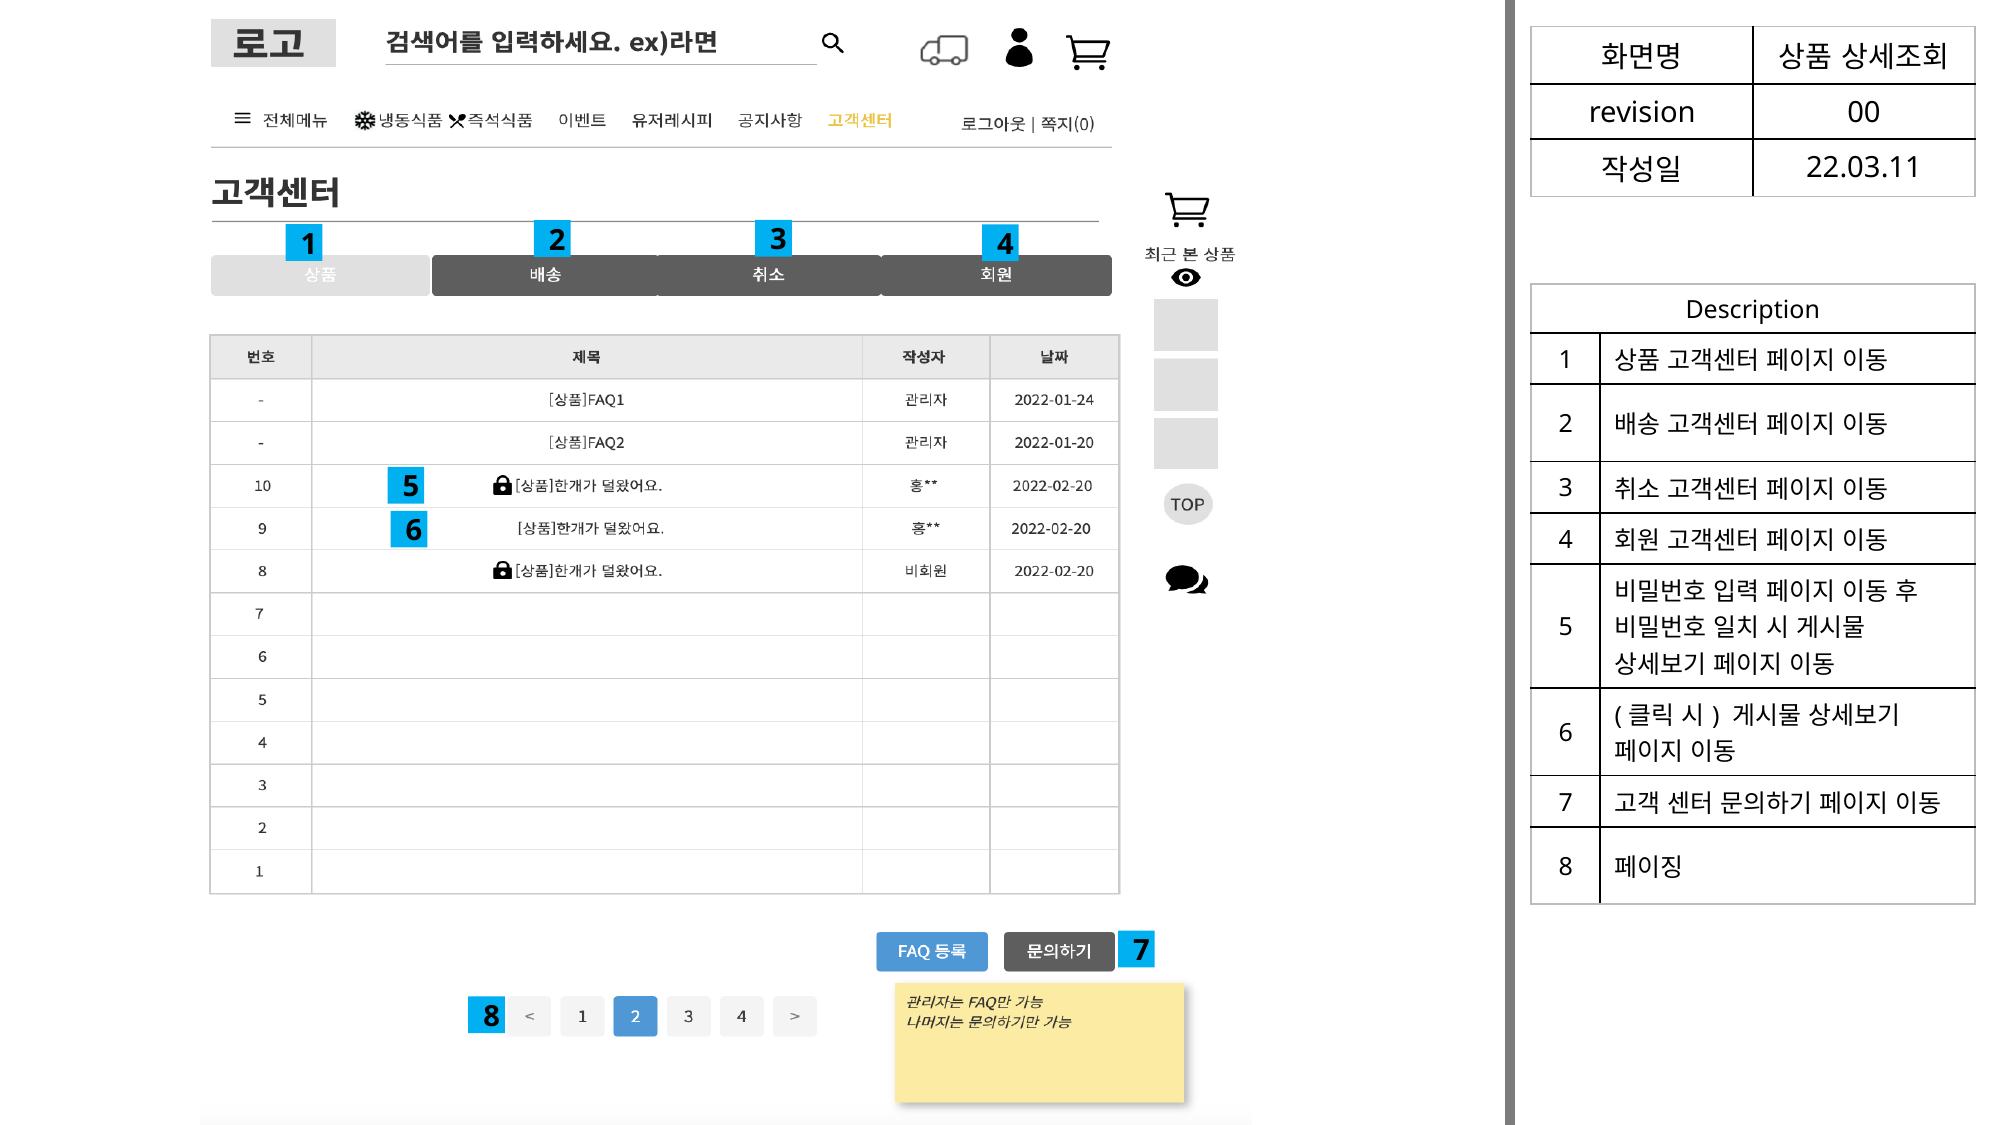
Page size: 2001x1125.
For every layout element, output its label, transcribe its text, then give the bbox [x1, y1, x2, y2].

table_cell 배송 고객센터 페이지 이동 [1601, 385, 1974, 461]
table_cell 작성일 [1532, 140, 1752, 196]
table_cell 00 [1754, 85, 1974, 138]
table_cell 22.03.11 [1754, 140, 1974, 196]
table_header 화면명 [1532, 27, 1752, 83]
table_cell 1 [1532, 334, 1599, 383]
table_cell 4 [1532, 514, 1599, 563]
table_cell 페이징 [1601, 828, 1974, 903]
table_cell 7 [1532, 776, 1599, 826]
table_cell 고객 센터 문의하기 페이지 이동 [1601, 776, 1974, 826]
table_cell 상품 고객센터 페이지 이동 [1601, 334, 1974, 383]
table_cell 회원 고객센터 페이지 이동 [1601, 514, 1974, 563]
table_cell 6 [1532, 689, 1599, 775]
table_cell revision [1532, 85, 1752, 138]
table_cell (클릭 시) 게시물 상세보기 페이지 이동 [1601, 689, 1974, 775]
table_cell 취소 고객센터 페이지 이동 [1601, 462, 1974, 512]
table_cell 2 [1532, 385, 1599, 461]
table_cell 비밀번호 입력 페이지 이동 후 비밀번호 일치 시 게시물 상세보기 페이지 이동 [1601, 565, 1974, 687]
table_header Description [1532, 285, 1974, 332]
table_header 상품 상세조회 [1754, 27, 1974, 83]
table_cell 5 [1532, 565, 1599, 687]
table_cell 8 [1532, 828, 1599, 903]
picture [200, 0, 1252, 1125]
table_cell 3 [1532, 462, 1599, 512]
